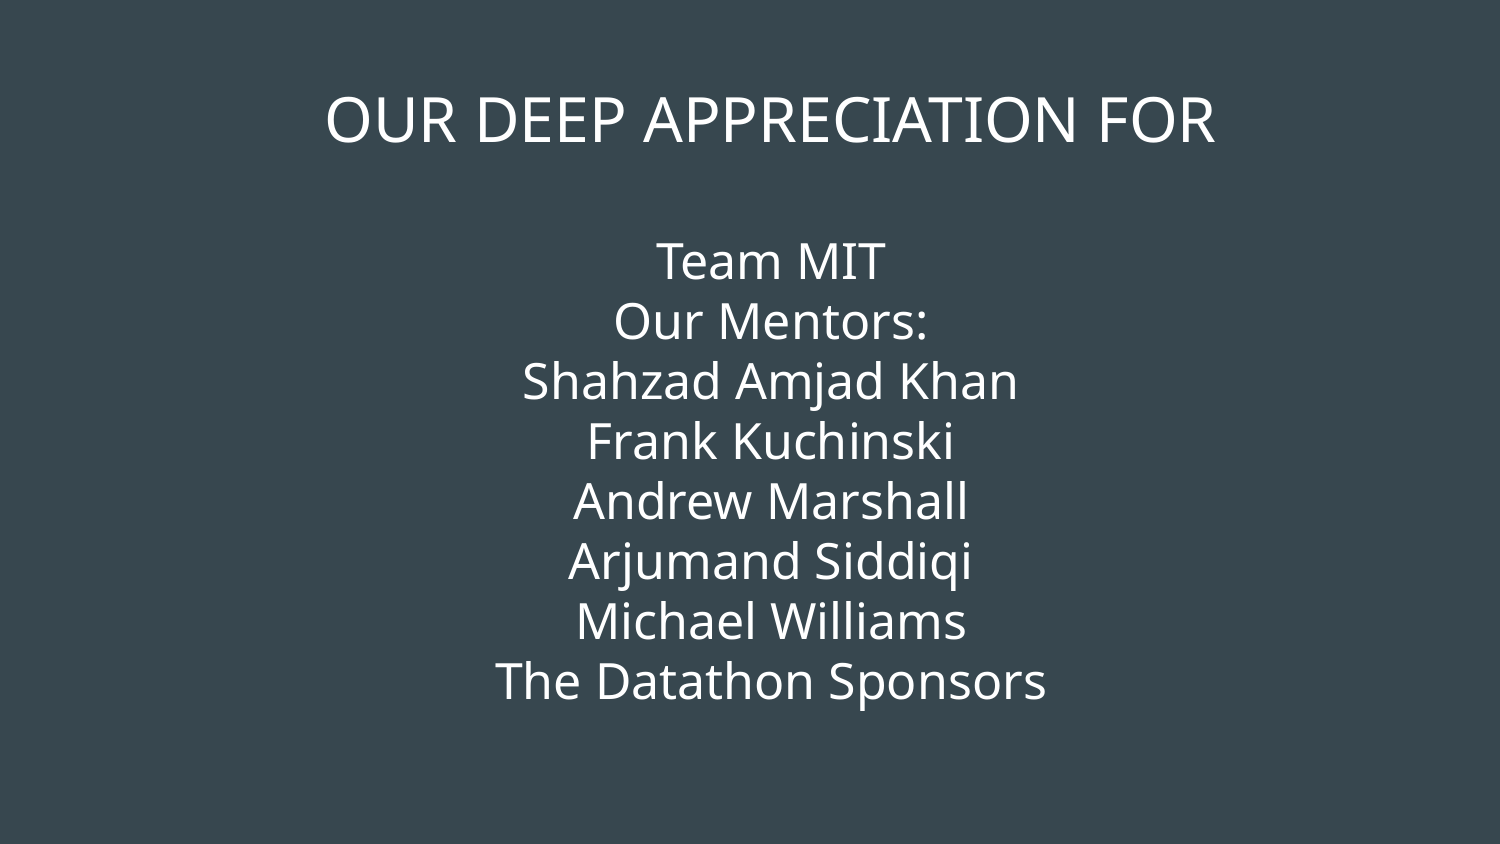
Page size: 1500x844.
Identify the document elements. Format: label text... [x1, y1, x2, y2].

title OUR DEEP APPRECIATION FOR Team MIT Our Mentors: Shahzad Amjad Khan Frank Kuchinski Andrew Marshall Arjumand Siddiqi Michael Williams The Datathon Sponsors [59, 65, 1483, 779]
